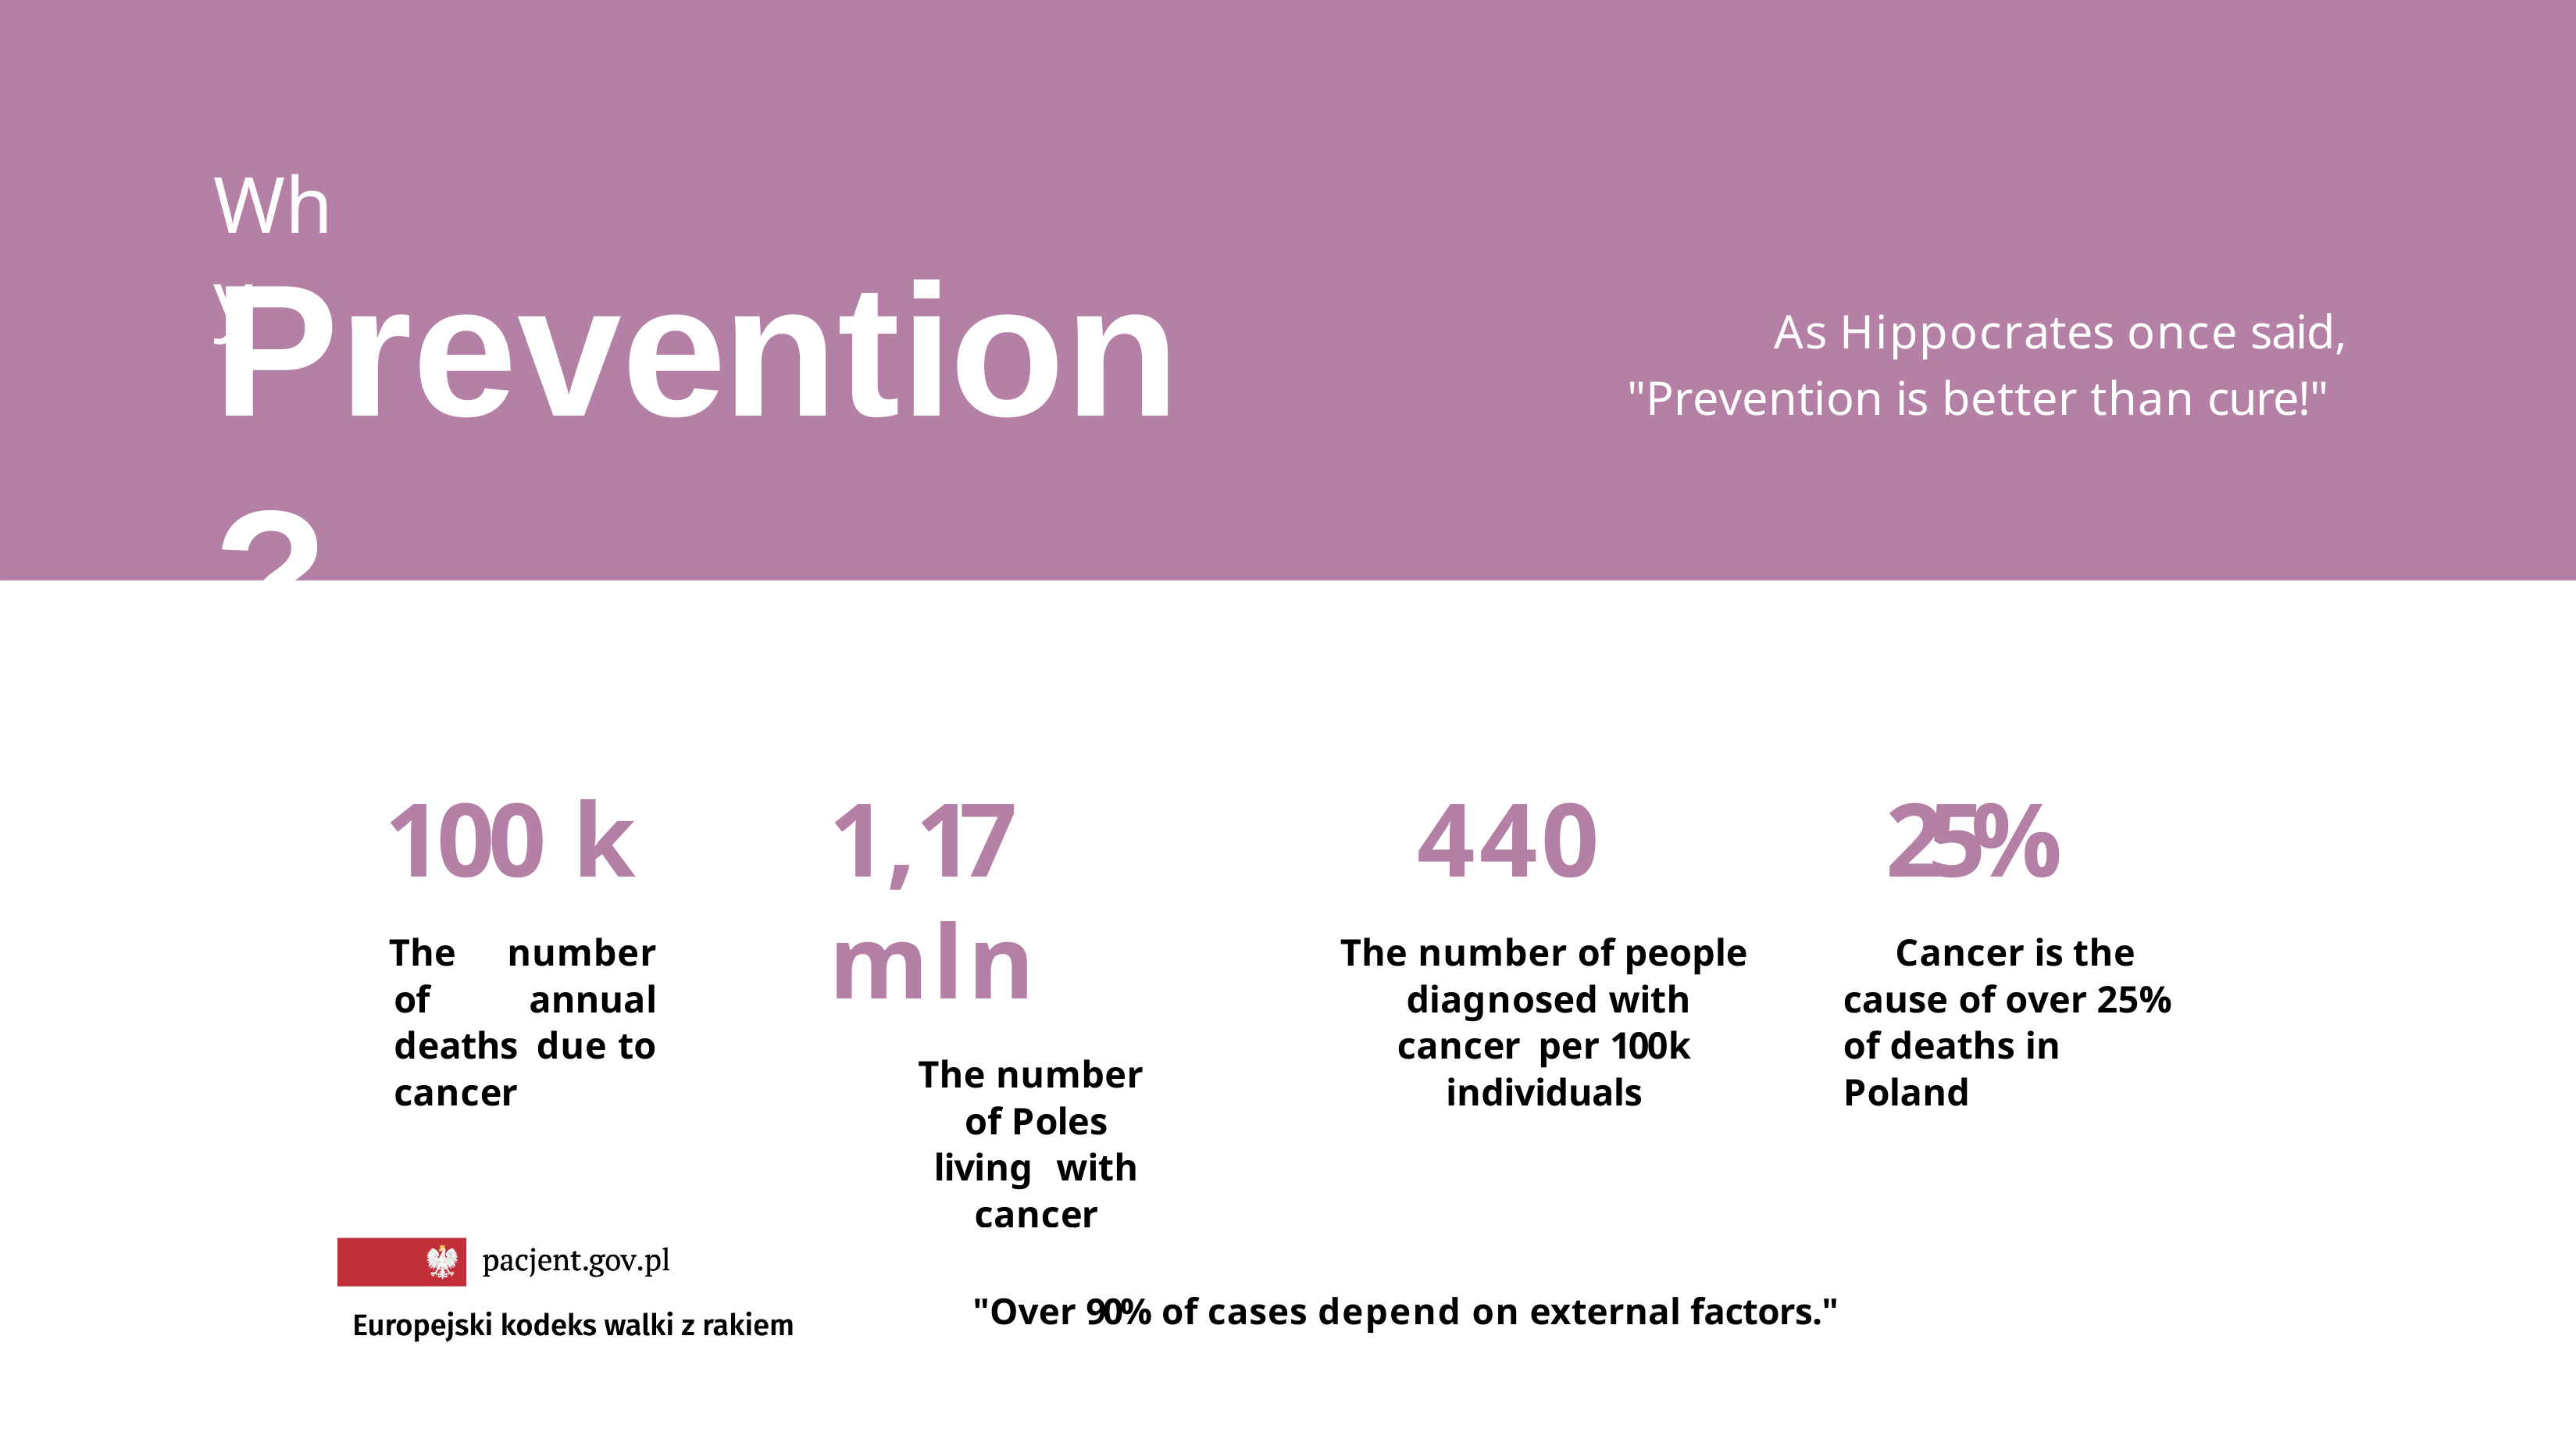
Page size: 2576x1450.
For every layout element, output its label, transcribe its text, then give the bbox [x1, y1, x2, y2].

text_box Why [212, 154, 359, 342]
text_box 25% Cancer is the cause of over 25% of deaths in Poland [1841, 773, 2194, 1113]
text_box 100 k The number of annual deaths due to cancer [383, 773, 658, 1113]
text_box [0, 0, 2576, 580]
title Prevention? [212, 227, 1231, 680]
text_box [337, 1227, 1074, 1350]
text_box 1,17 mln The number of Poles living with cancer [826, 773, 1228, 1235]
text_box [2, 580, 2576, 1450]
text_box As Hippocrates once said, "Prevention is better than cure!" [1625, 290, 2377, 425]
text_box 440 The number of people diagnosed with cancer per 100k individuals [1335, 773, 1752, 1113]
text_box "Over 90% of cases depend on external factors." [1079, 1286, 1861, 1332]
